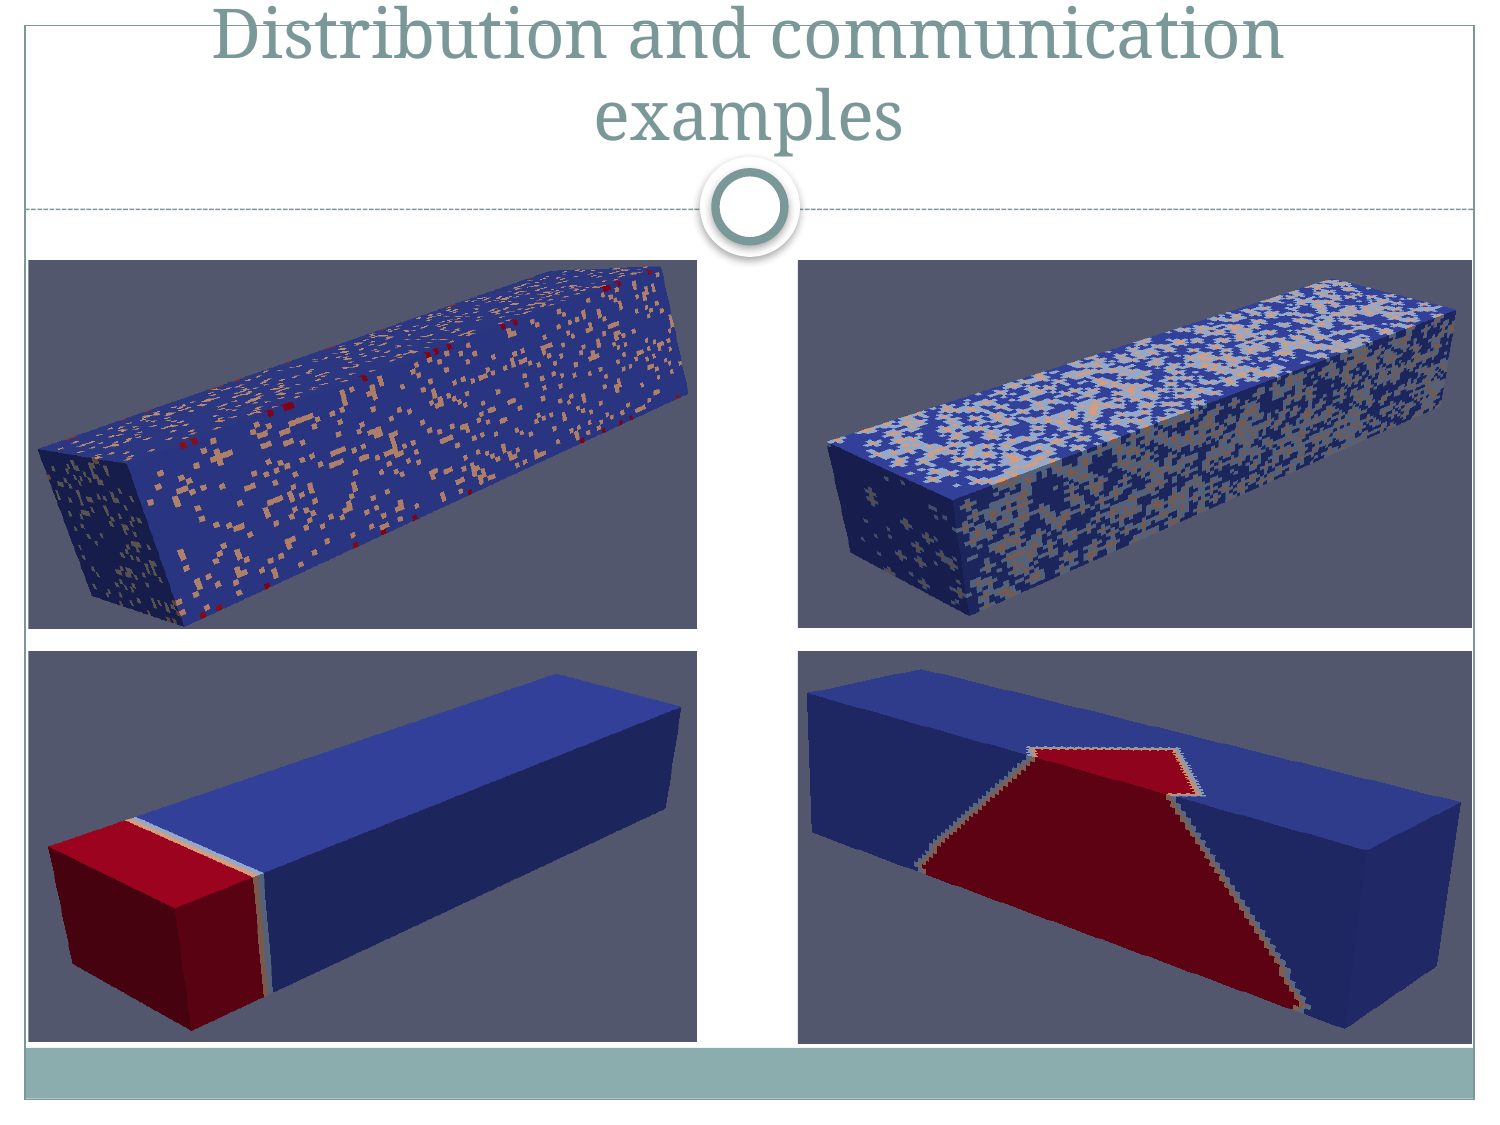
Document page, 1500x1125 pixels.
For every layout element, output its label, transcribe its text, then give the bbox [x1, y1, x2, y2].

picture [28, 260, 698, 629]
picture [797, 260, 1473, 628]
picture [797, 651, 1473, 1044]
title Distribution and communication examples [49, 37, 1450, 162]
picture [28, 651, 698, 1042]
